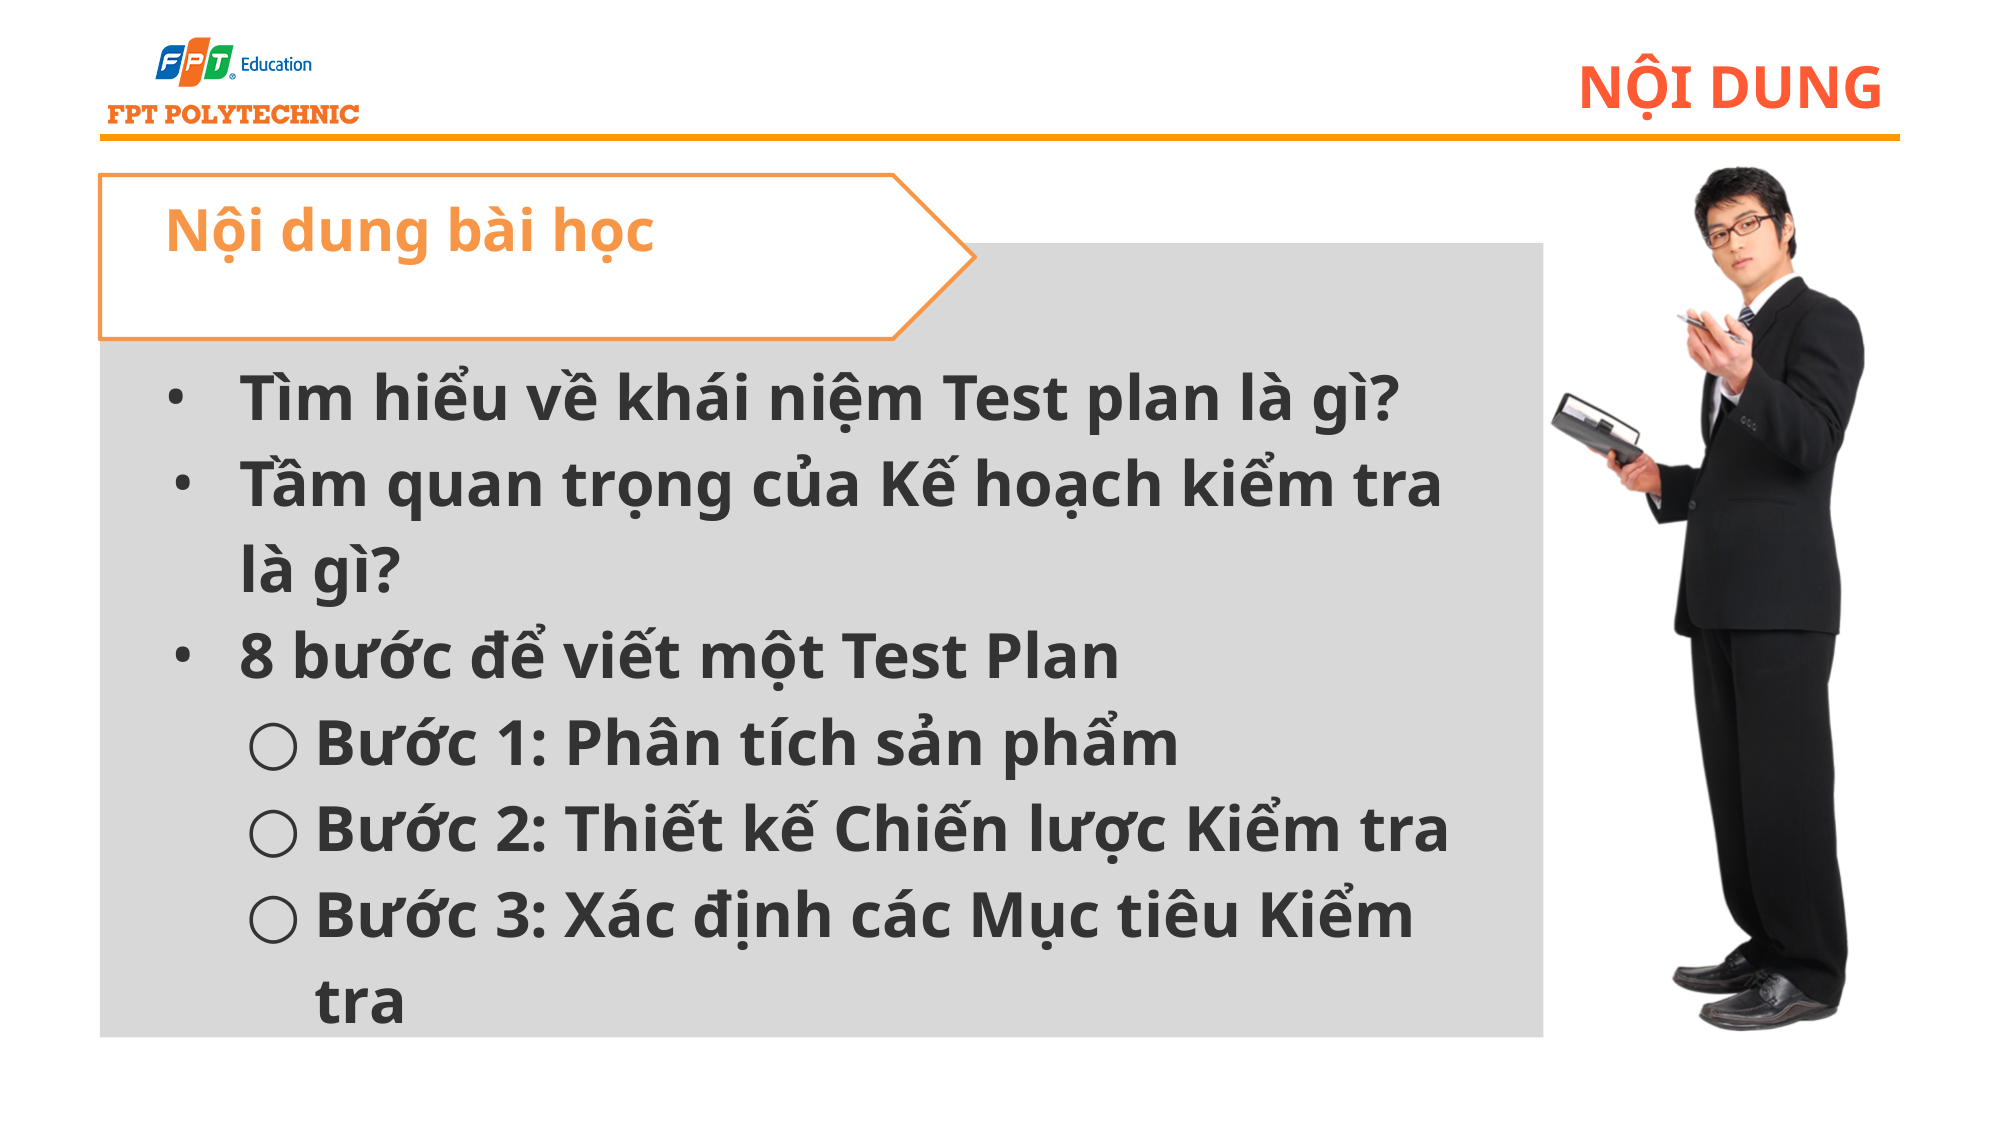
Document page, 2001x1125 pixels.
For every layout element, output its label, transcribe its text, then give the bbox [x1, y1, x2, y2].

title Nội dung [366, 45, 1900, 125]
picture [99, 25, 367, 134]
text_box [99, 174, 976, 340]
text_box Nội dung bài học [149, 186, 899, 261]
picture [99, 135, 367, 143]
text_box [99, 242, 1515, 1038]
text_box Tìm hiểu về khái niệm Test plan là gì? Tầm quan trọng của Kế hoạch kiểm tra là gì? 8 bước để viết một Test Plan Bước 1: Phân tích sản phẩm Bước 2: Thiết kế Chiến lược Kiểm tra Bước 3: Xác định các Mục tiêu Kiểm tra [149, 339, 1475, 985]
picture [1520, 166, 1901, 1046]
